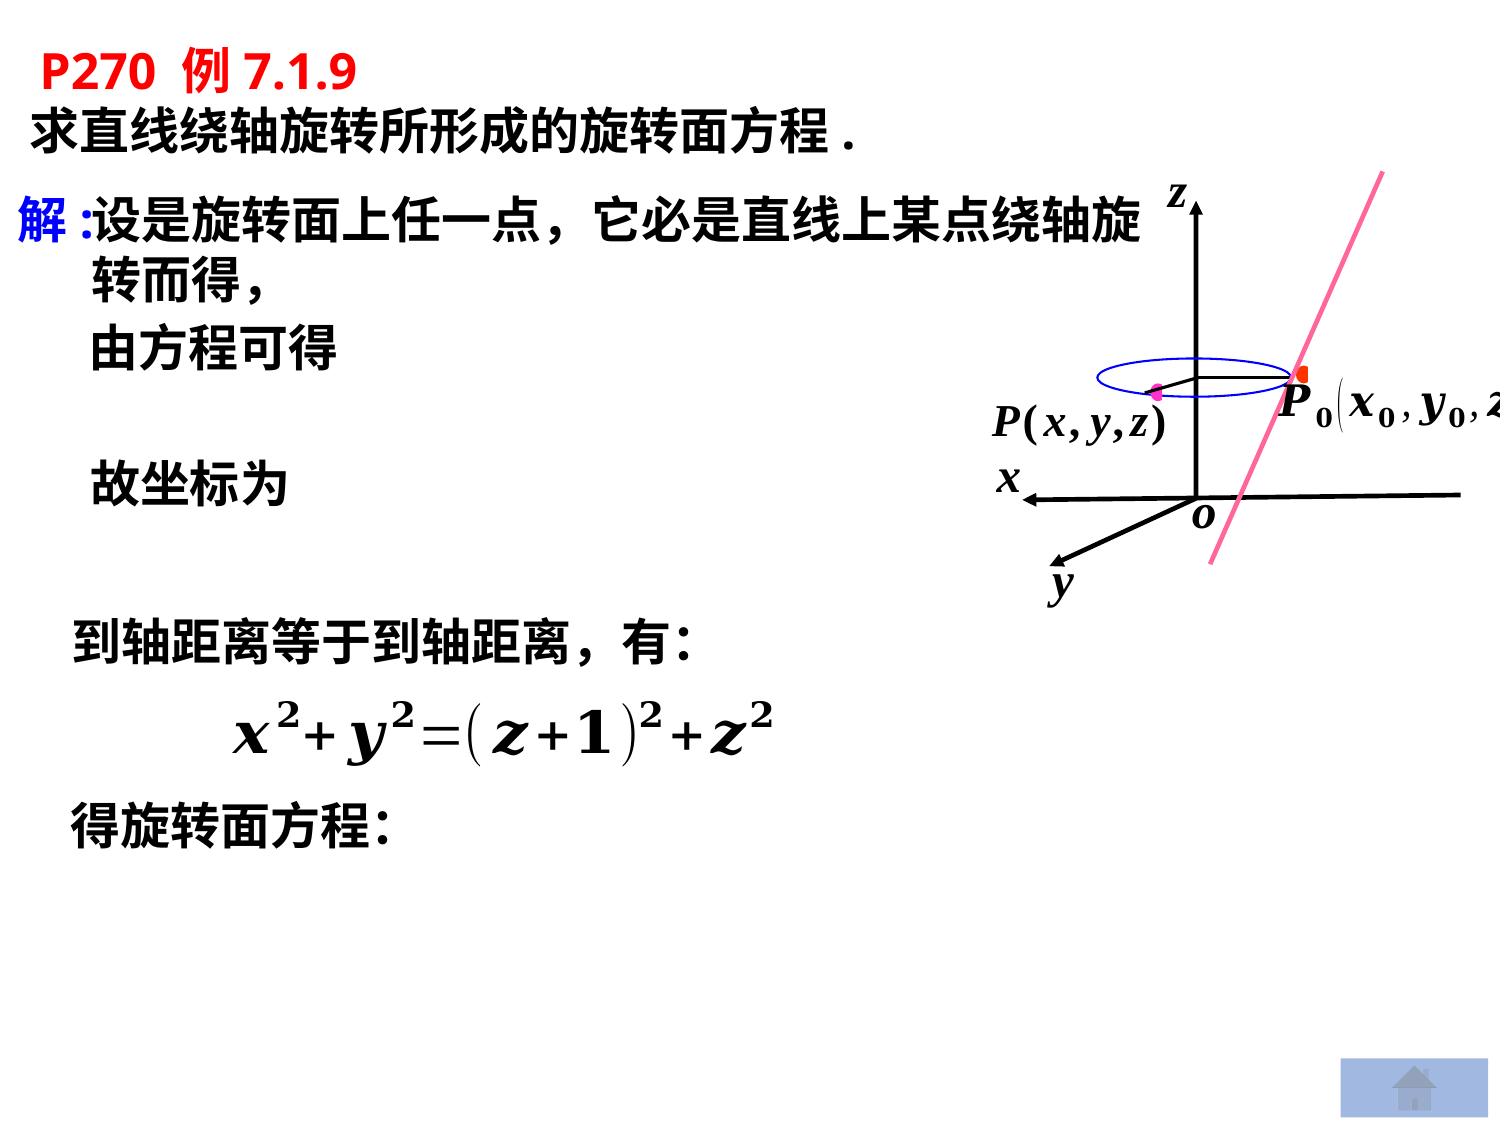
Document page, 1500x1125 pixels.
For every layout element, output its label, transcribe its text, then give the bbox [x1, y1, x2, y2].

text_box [14, 32, 1497, 168]
text_box 解: [2, 181, 76, 257]
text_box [76, 171, 1461, 613]
